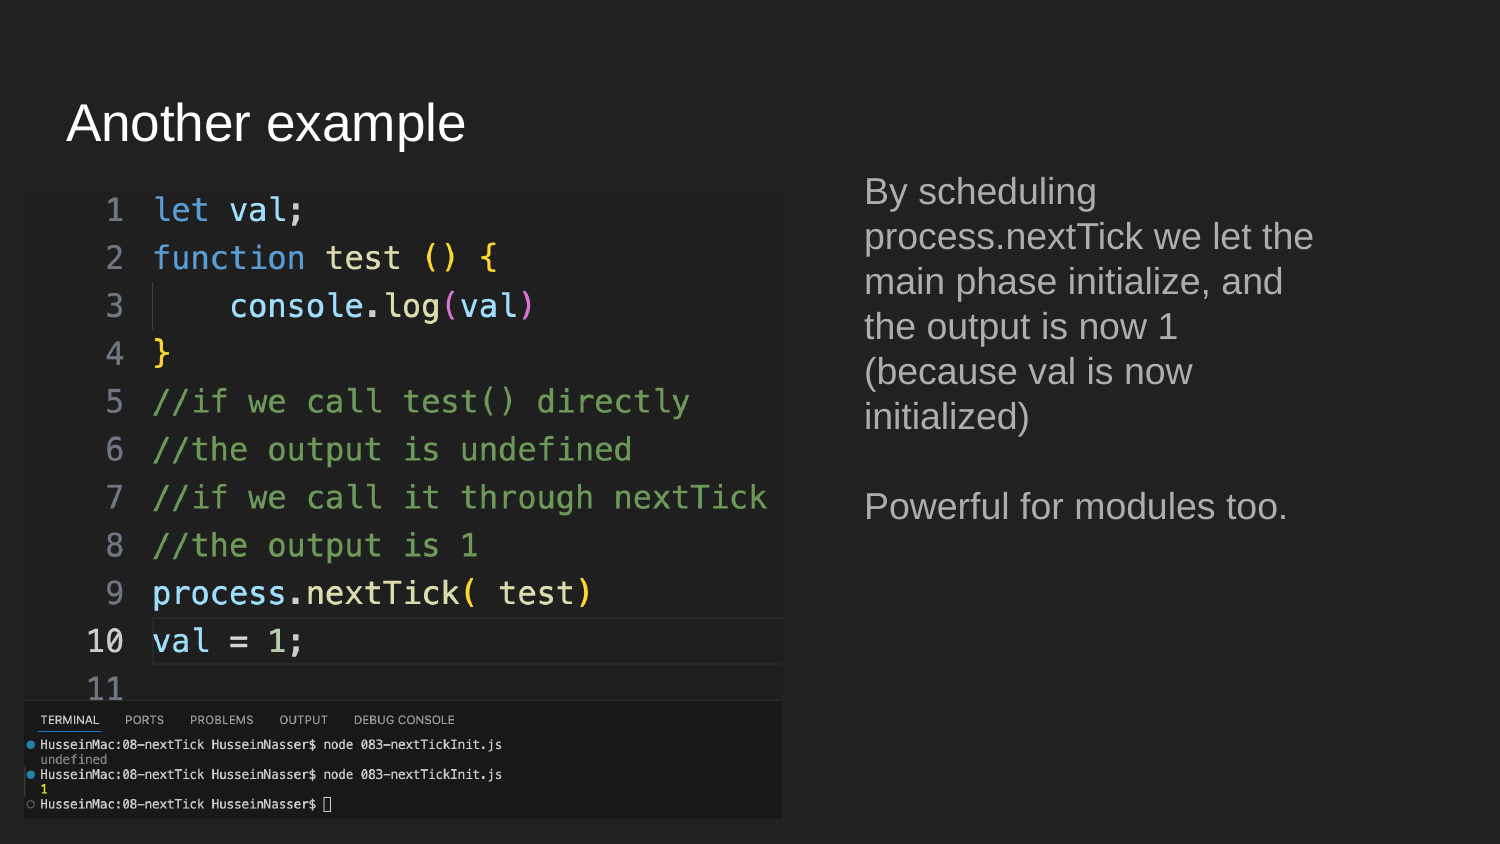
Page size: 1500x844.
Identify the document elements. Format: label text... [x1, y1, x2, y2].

title Another example [51, 72, 1449, 167]
picture [24, 191, 782, 819]
text_box By scheduling process.nextTick we let the main phase initialize, and the output is now 1 (because val is now initialized) Powerful for modules too. [849, 152, 1340, 549]
